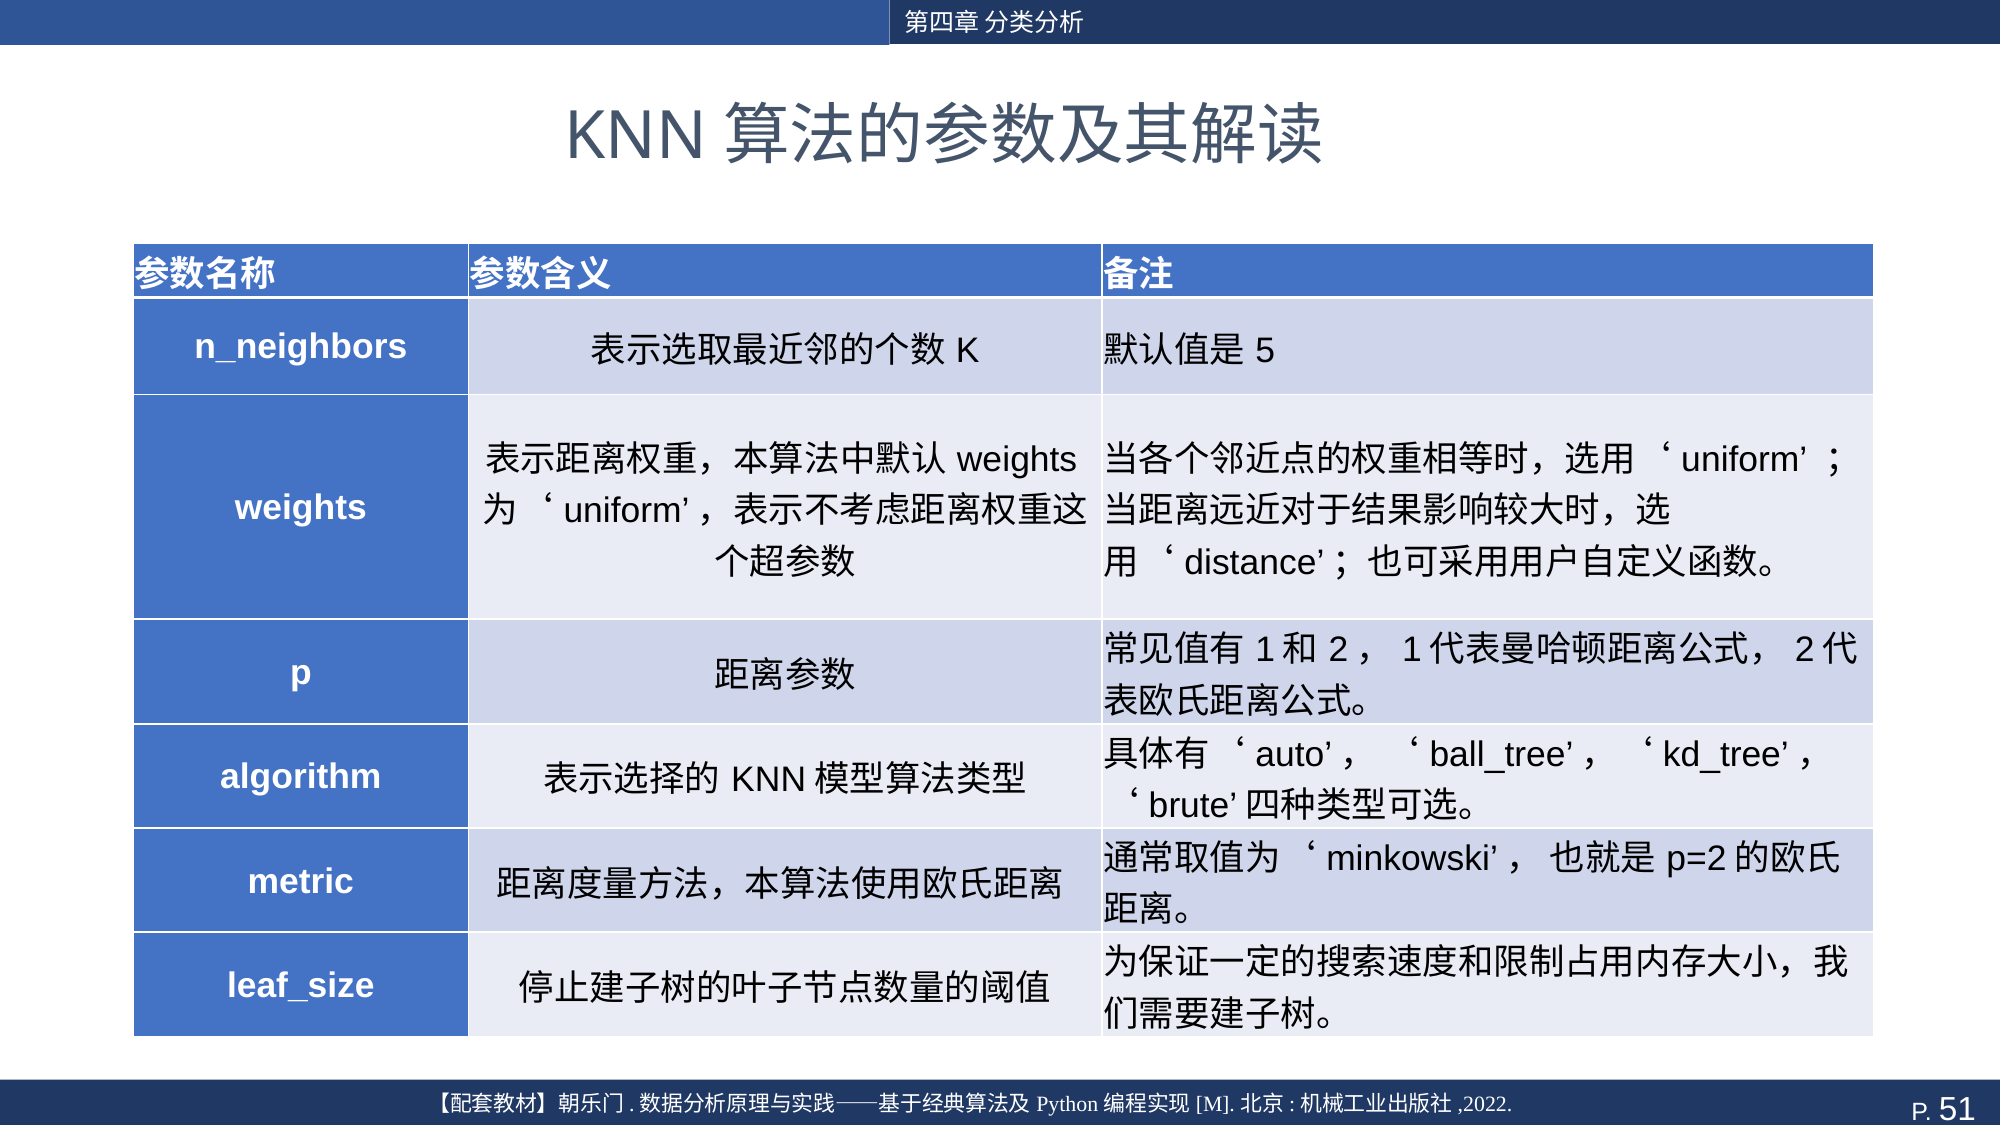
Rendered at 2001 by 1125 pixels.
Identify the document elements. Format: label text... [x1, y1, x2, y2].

table_cell 通常取值为‘minkowski’， 也就是p=2的欧氏距离。 [1103, 829, 1873, 931]
table_cell 当各个邻近点的权重相等时，选用‘uniform’ ；当距离远近对于结果影响较大时，选用‘distance’；也可采用用户自定义函数。 [1103, 395, 1873, 618]
table_cell 为保证一定的搜索速度和限制占用内存大小，我们需要建子树。 [1103, 933, 1873, 1036]
table_cell metric [134, 829, 468, 931]
table_cell algorithm [134, 725, 468, 827]
table_cell 距离度量方法，本算法使用欧氏距离 [469, 829, 1101, 931]
table_cell 表示选择的KNN模型算法类型 [469, 725, 1101, 827]
table_cell 表示距离权重，本算法中默认weights为‘uniform’，表示不考虑距离权重这个超参数 [469, 395, 1101, 618]
table_cell n_neighbors [134, 299, 468, 394]
title KNN算法的参数及其解读 [64, 64, 1839, 200]
table_cell 默认值是5 [1103, 299, 1873, 394]
table_cell leaf_size [134, 933, 468, 1036]
table_cell 具体有‘auto’， ‘ball_tree’，‘kd_tree’，‘brute’四种类型可选。 [1103, 725, 1873, 827]
table_cell weights [134, 395, 468, 618]
table_header 备注 [1103, 244, 1873, 296]
table_cell p [134, 620, 468, 723]
table_cell 表示选取最近邻的个数K [469, 299, 1101, 394]
table_cell 常见值有1和2，1代表曼哈顿距离公式，2代表欧氏距离公式。 [1103, 620, 1873, 723]
table_cell 停止建子树的叶子节点数量的阈值 [469, 933, 1101, 1036]
table_cell 距离参数 [469, 620, 1101, 723]
table_header 参数名称 [134, 244, 468, 296]
table_header 参数含义 [469, 244, 1101, 296]
